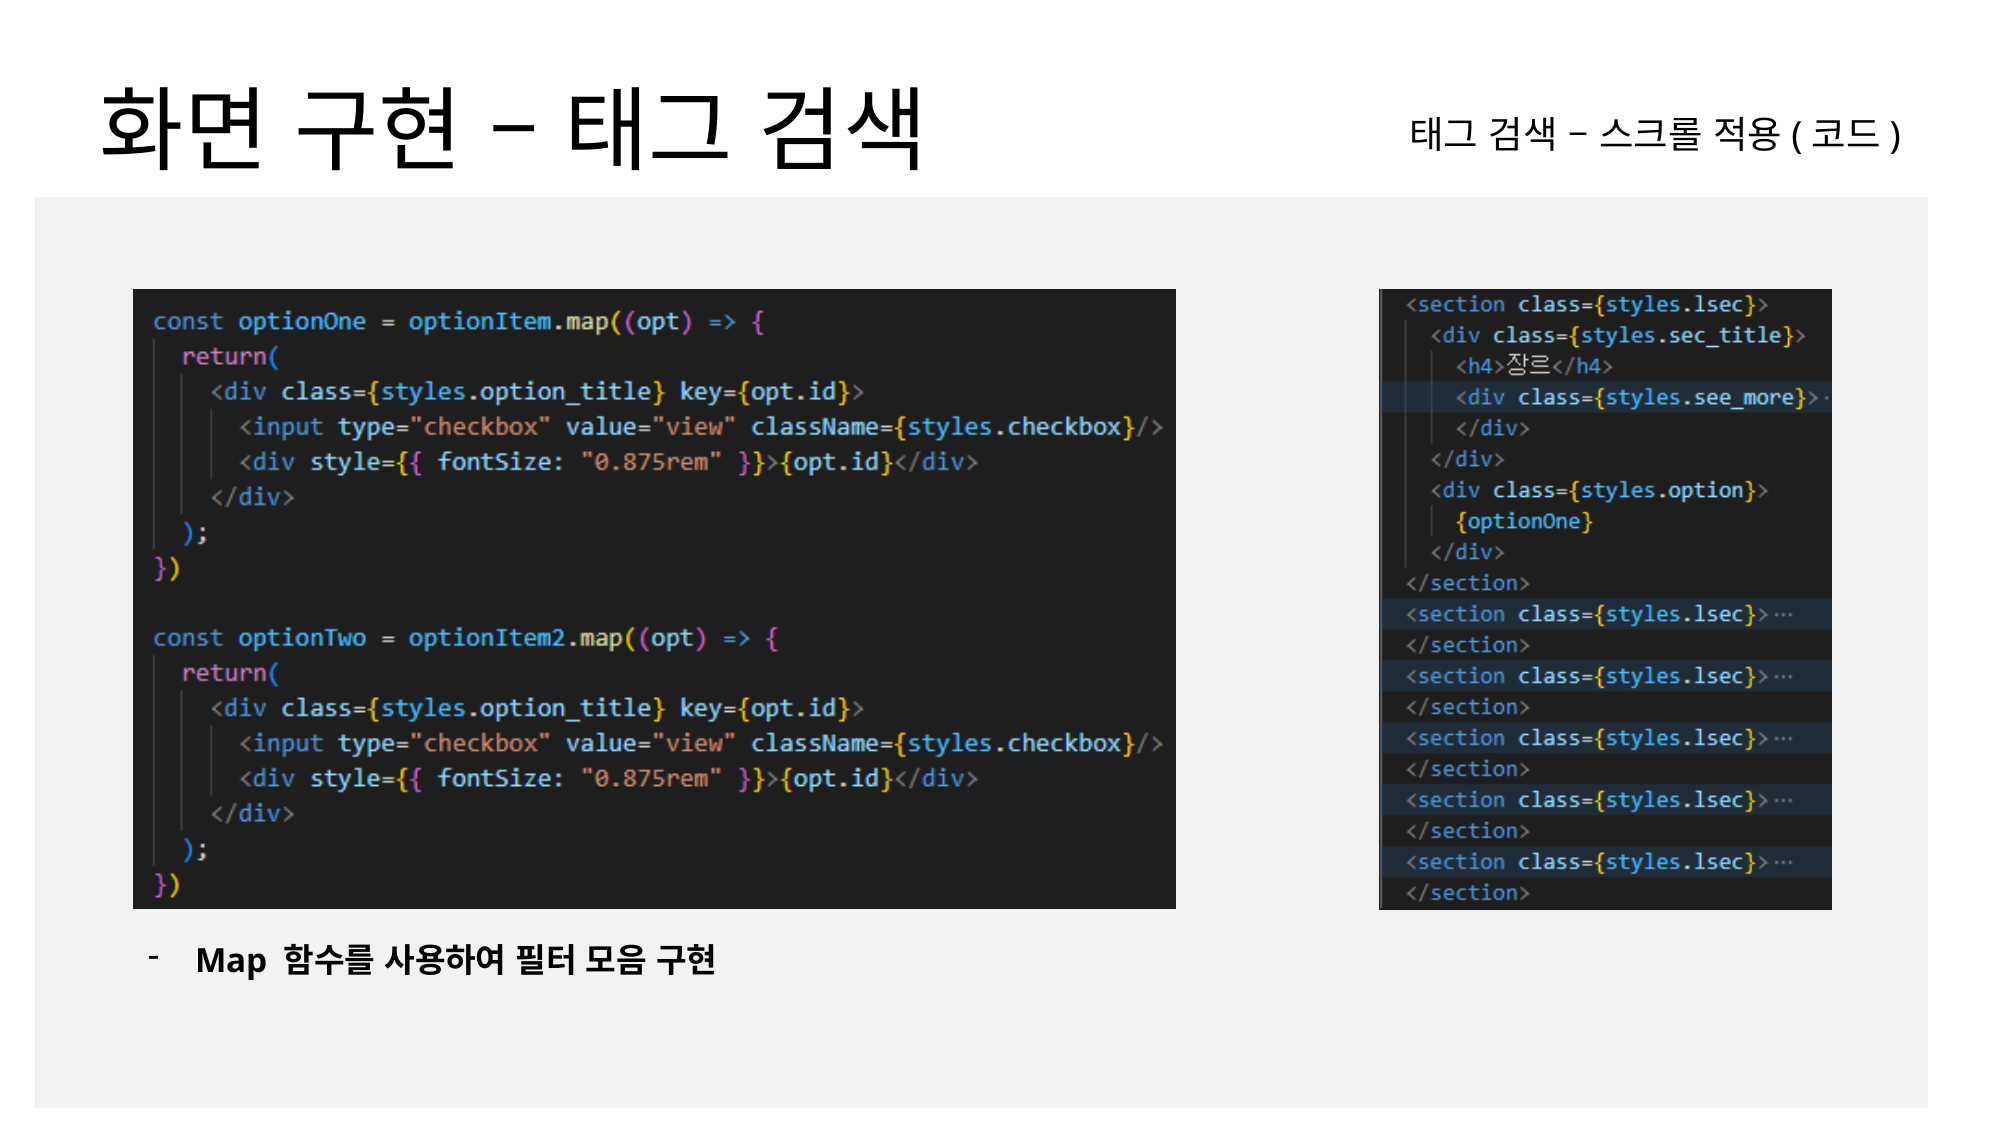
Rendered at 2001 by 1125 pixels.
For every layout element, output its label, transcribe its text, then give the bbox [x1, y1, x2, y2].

text_box 태그 검색 – 스크롤 적용(코드) [1394, 103, 1916, 164]
picture [1379, 289, 1832, 910]
text_box Map 함수를 사용하여 필터 모음 구현 [133, 932, 1832, 987]
picture [133, 289, 1176, 909]
title 화면 구현 – 태그 검색 [84, 70, 1225, 199]
text_box [35, 197, 1928, 1108]
